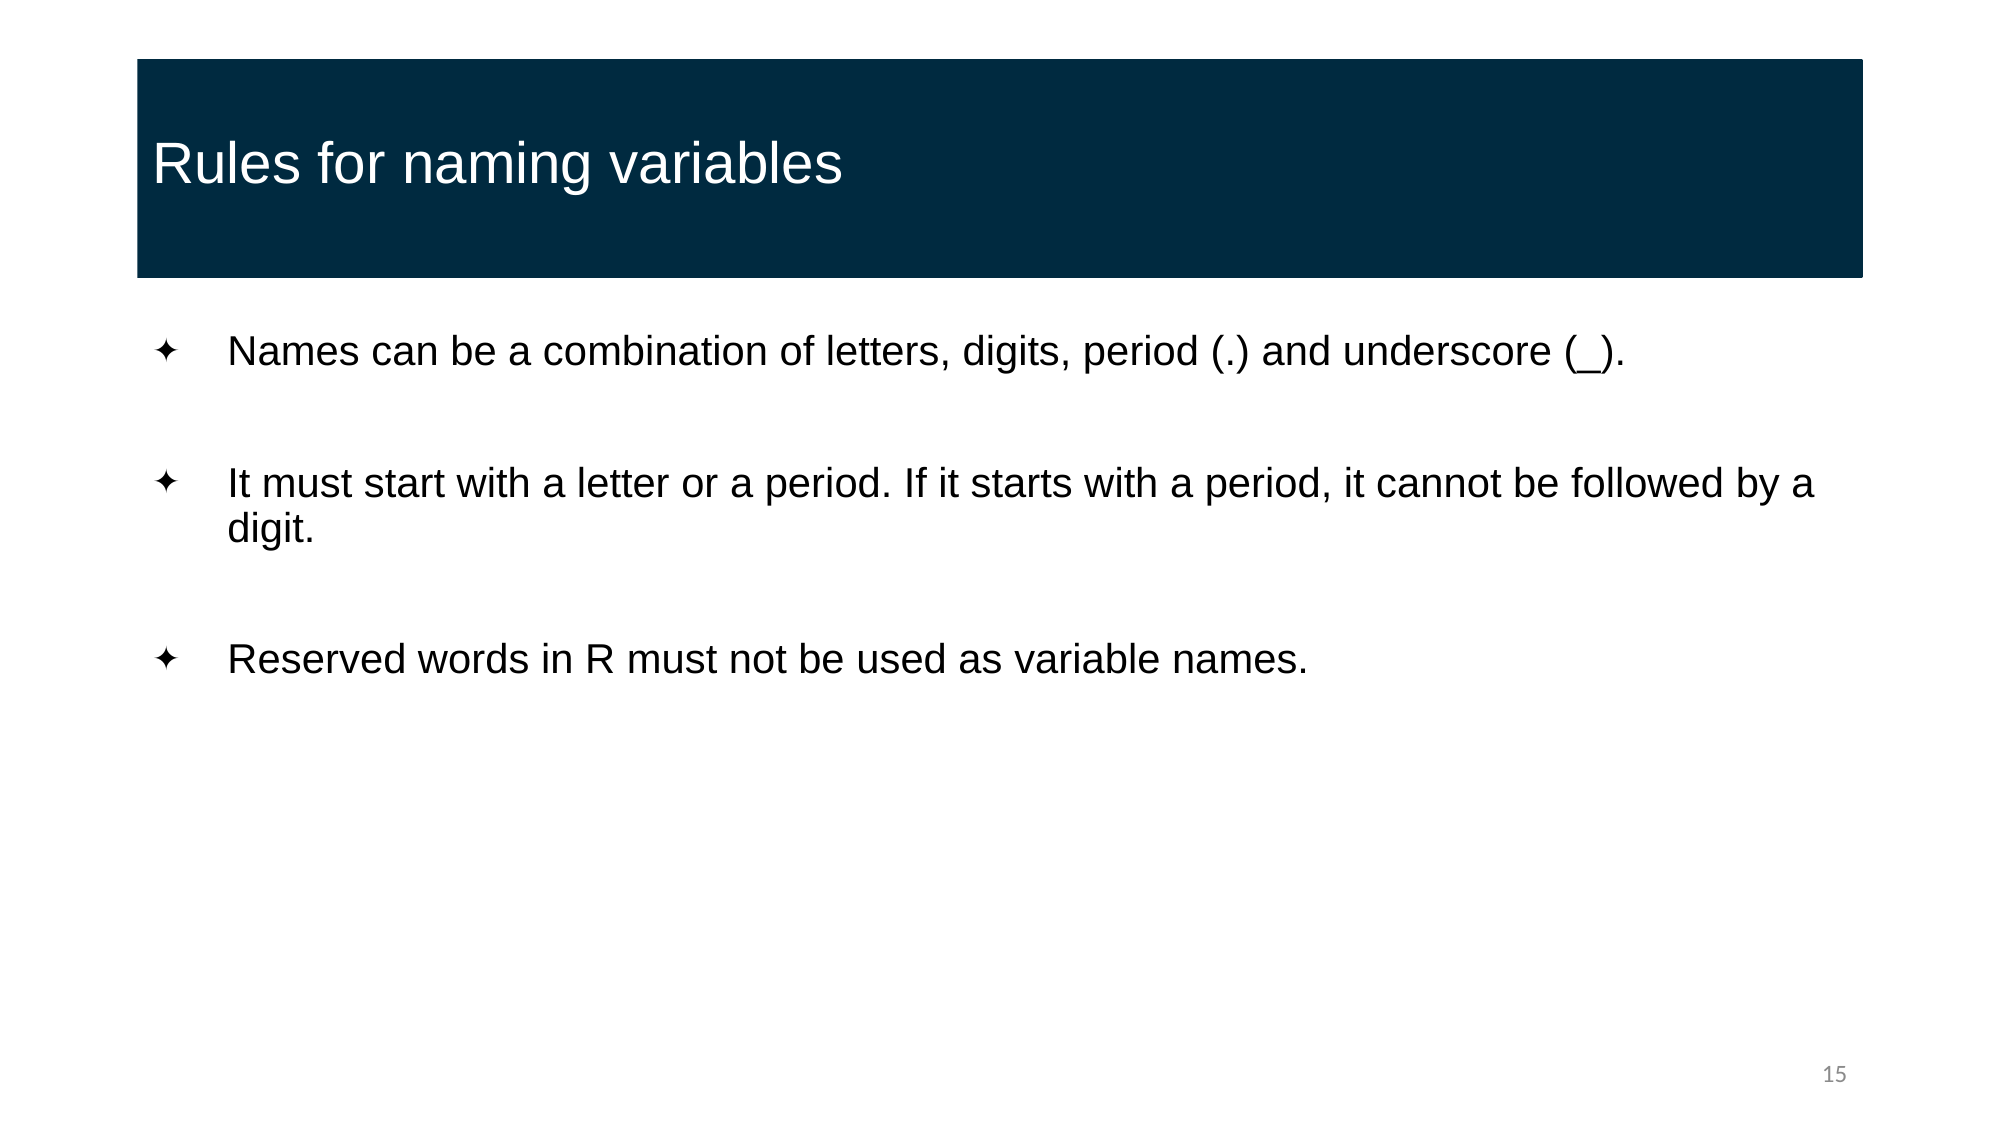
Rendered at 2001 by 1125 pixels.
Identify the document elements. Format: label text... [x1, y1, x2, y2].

title Rules for naming variables [137, 59, 1863, 278]
slide_number 15 [1412, 1042, 1863, 1103]
list Names can be a combination of letters, digits, period (.) and underscore (_). It must start with a letter or a period. If it starts with a period, it cannot be followed by a digit. Reserved words in R must not be used as variable names. [137, 299, 1863, 1014]
